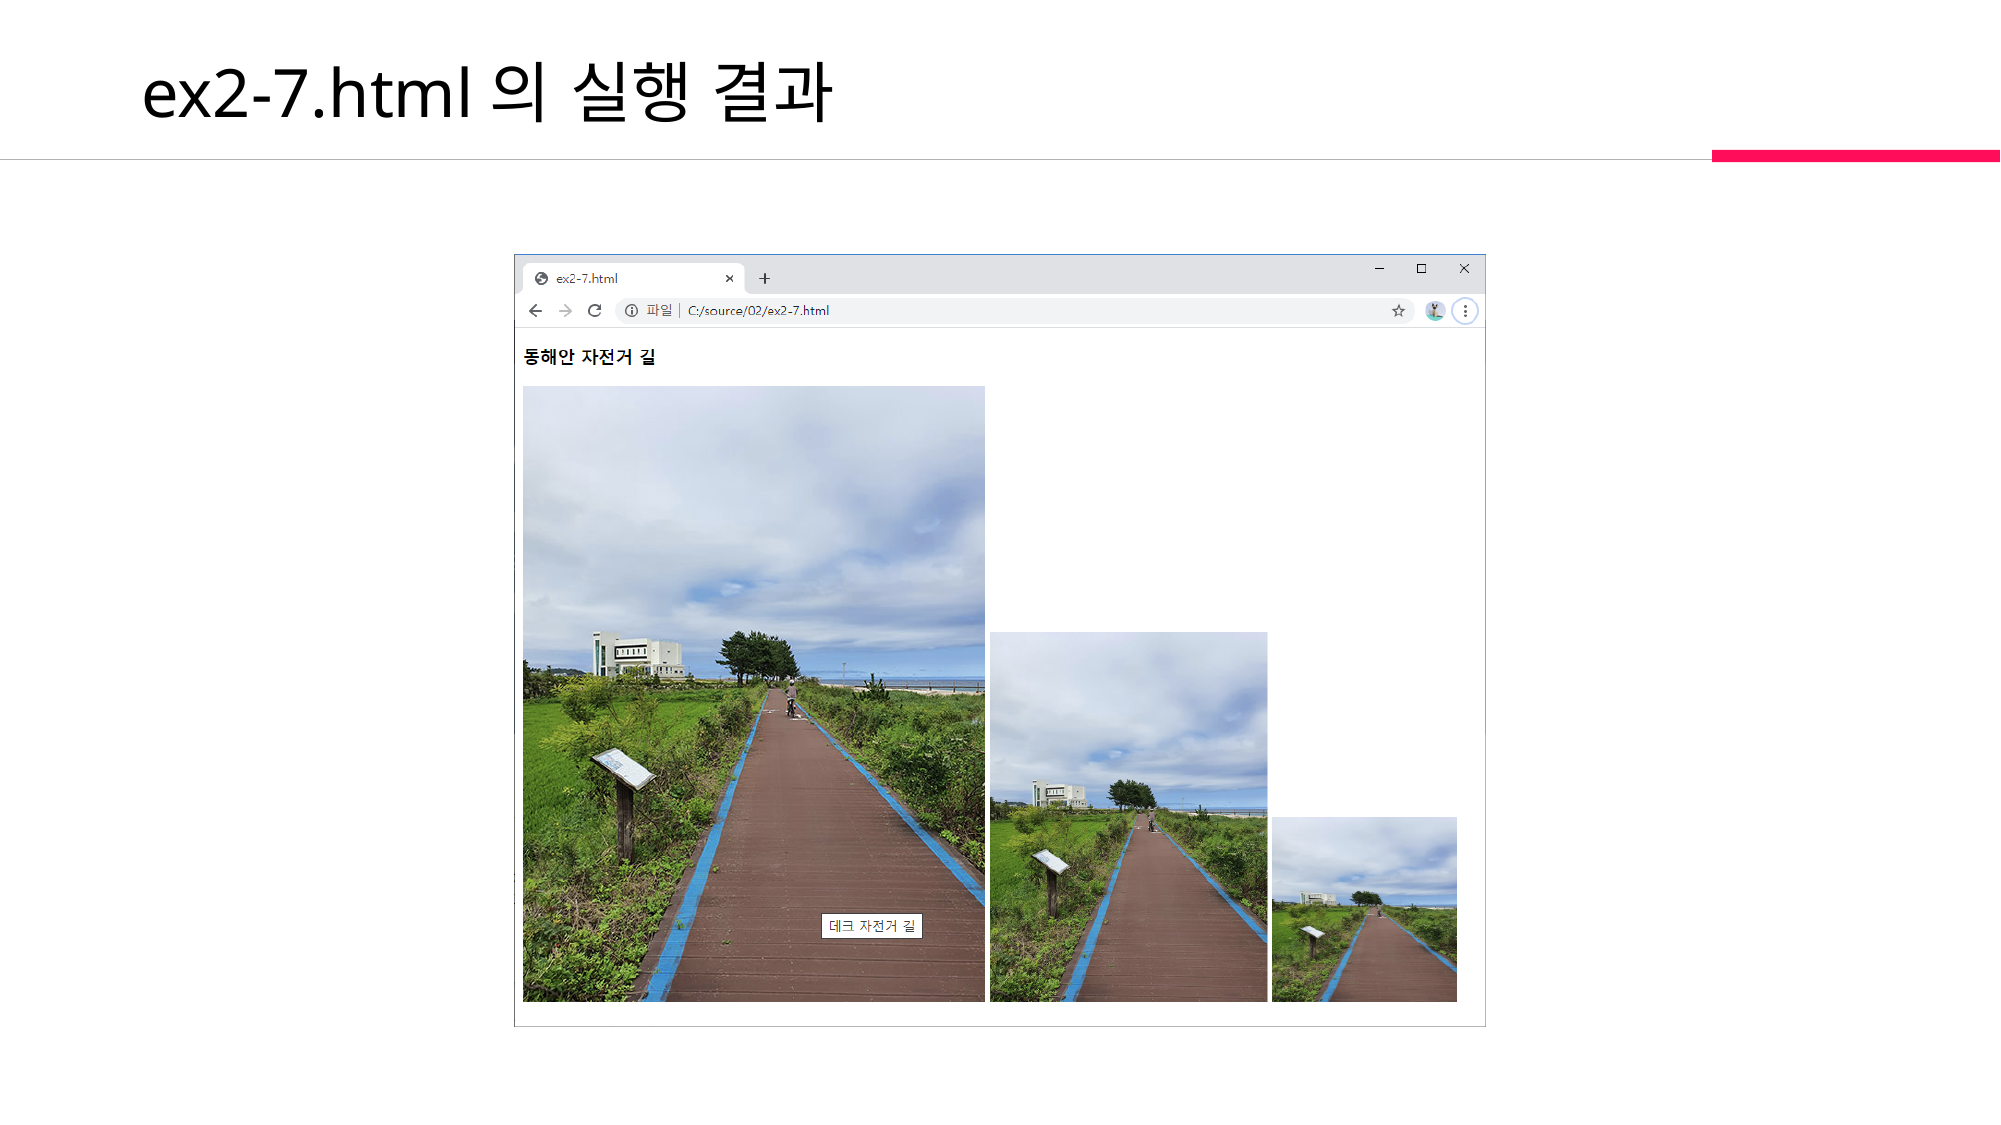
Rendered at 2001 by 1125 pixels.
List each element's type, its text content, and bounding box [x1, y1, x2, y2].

text_box [1711, 149, 2000, 159]
picture [514, 254, 1486, 1028]
text_box ex2-7.html의 실행 결과 [126, 43, 1148, 139]
